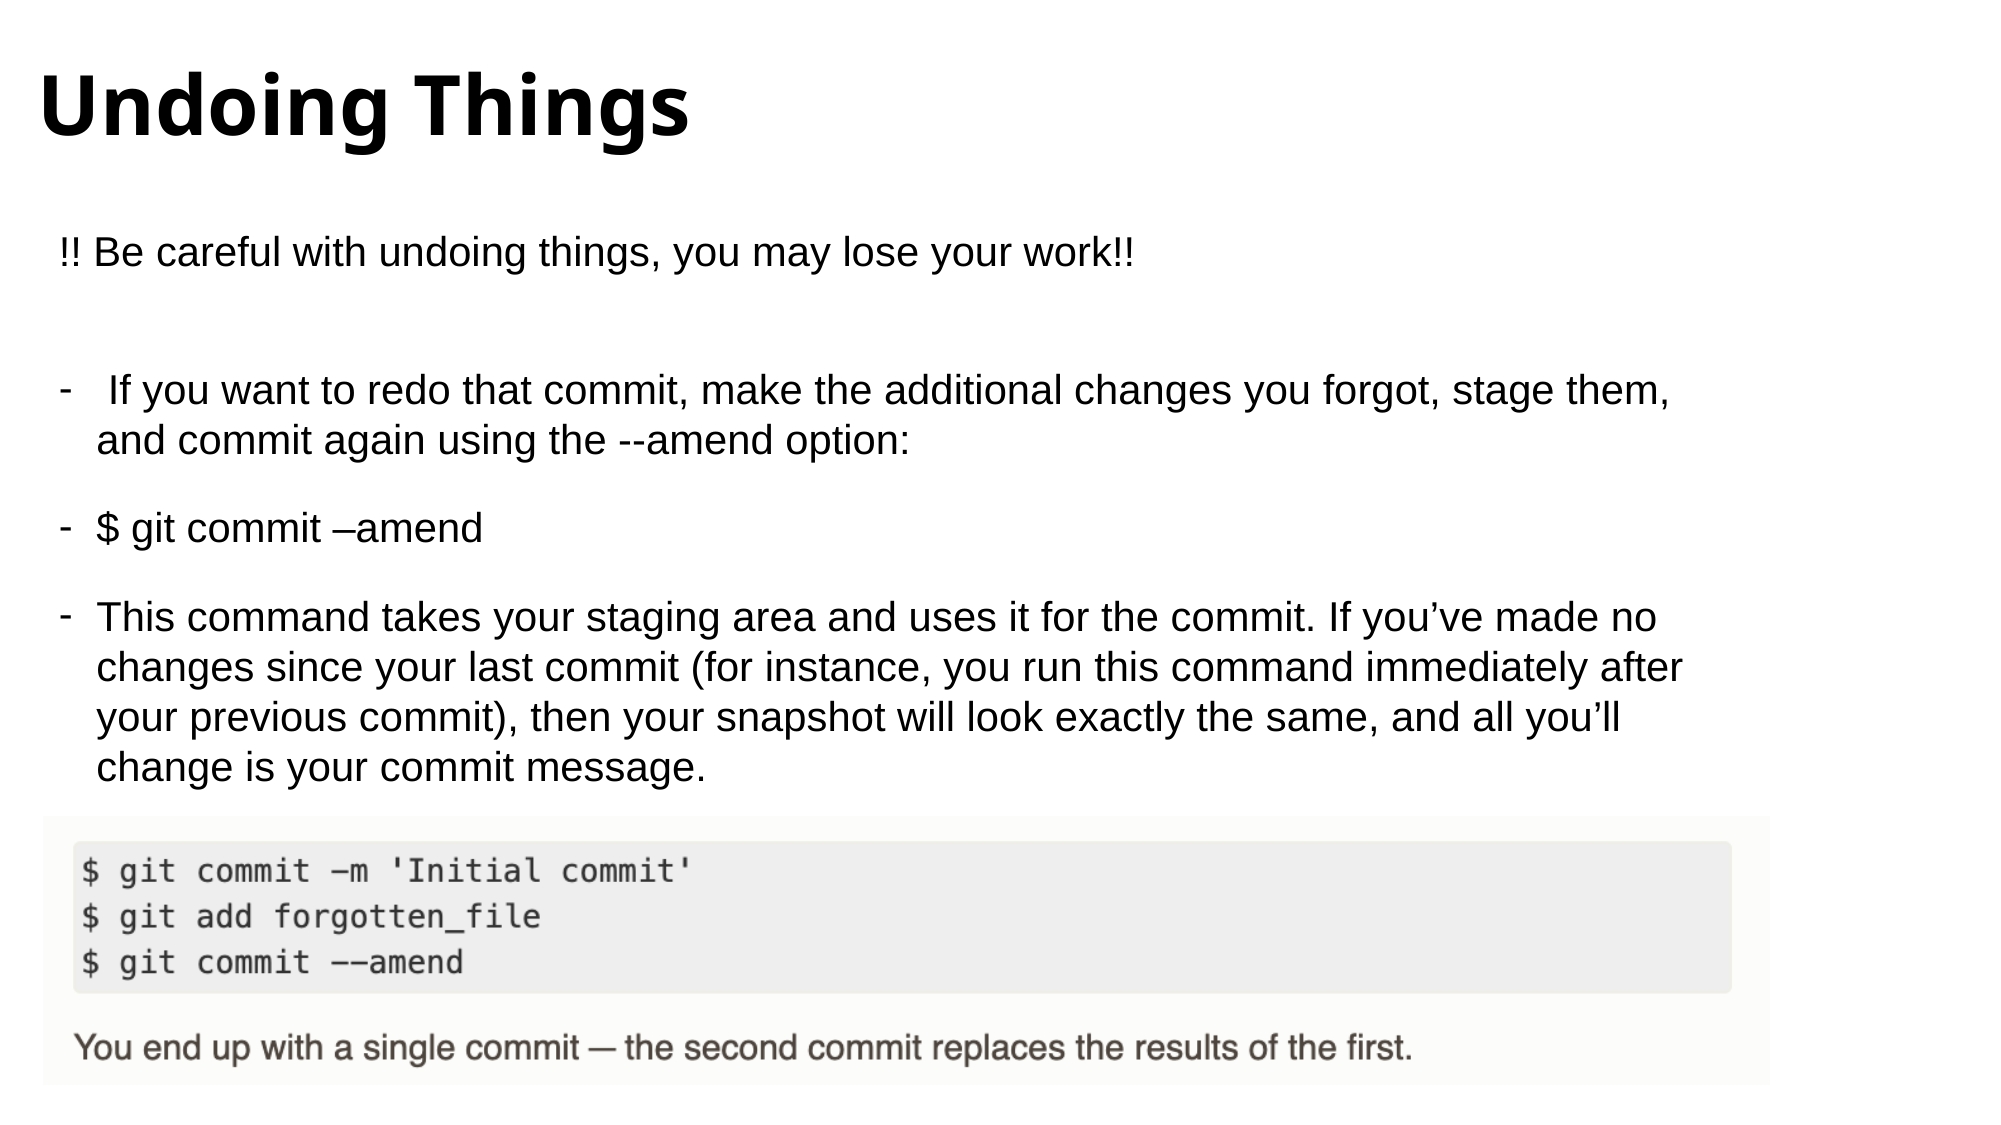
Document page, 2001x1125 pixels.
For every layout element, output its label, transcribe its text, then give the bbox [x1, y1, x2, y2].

list !! Be careful with undoing things, you may lose your work!! If you want to redo that commit, make the additional changes you forgot, stage them, and commit again using the --amend option: $ git commit –amend This command takes your staging area and uses it for the commit. If you’ve made no changes since your last commit (for instance, you run this command immediately after your previous commit), then your snapshot will look exactly the same, and all you’ll change is your commit message. [43, 217, 1739, 816]
title Undoing Things [22, 0, 1863, 218]
picture [43, 816, 1771, 1086]
